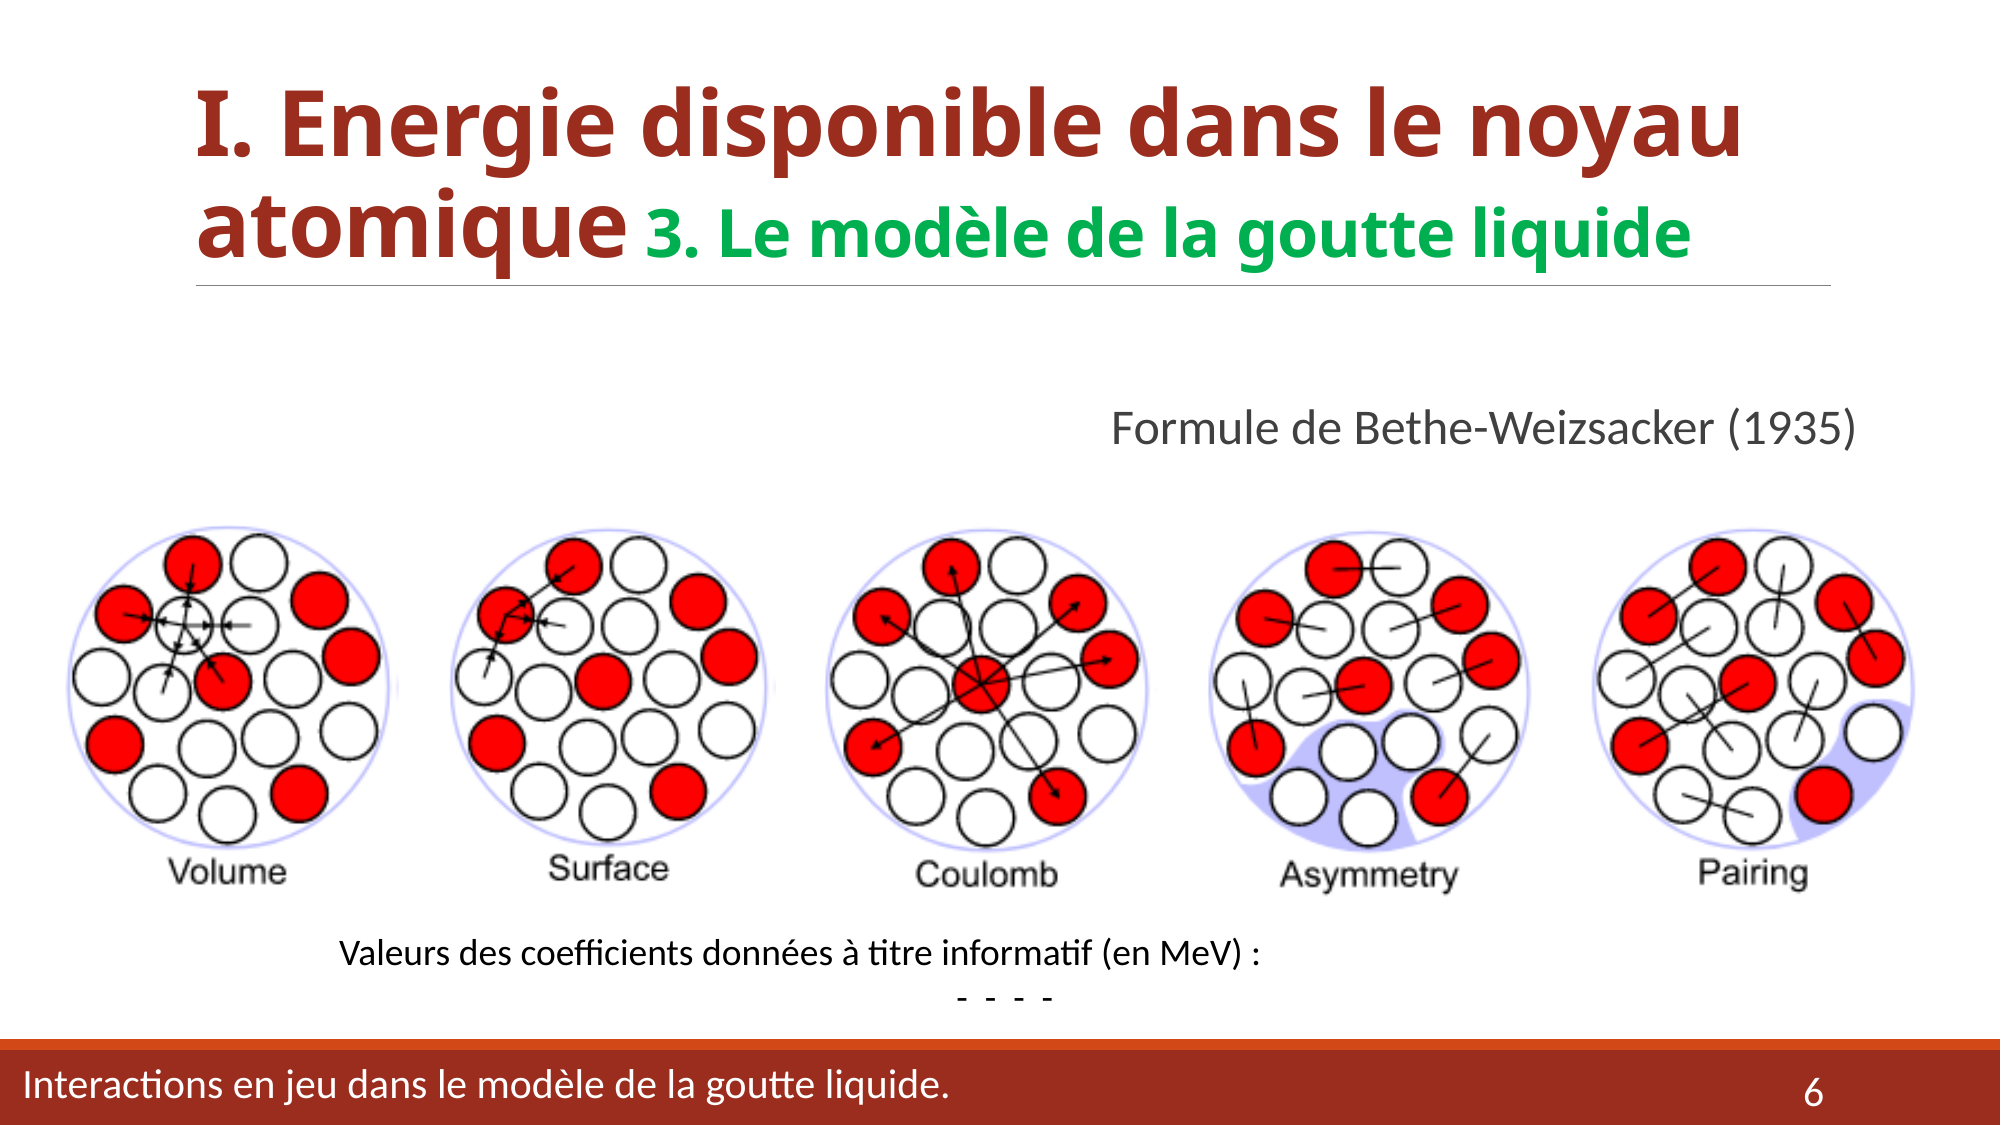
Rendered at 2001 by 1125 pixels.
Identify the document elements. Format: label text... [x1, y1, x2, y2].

title I. Energie disponible dans le noyau atomique 3. Le modèle de la goutte liquide [180, 47, 1830, 285]
text_box Interactions en jeu dans le modèle de la goutte liquide. [22, 1055, 1794, 1124]
picture [1207, 520, 1537, 902]
slide_number 6 [1794, 1059, 1840, 1120]
picture [1586, 520, 1938, 902]
picture [63, 525, 399, 906]
picture [448, 520, 777, 902]
picture [824, 520, 1158, 902]
